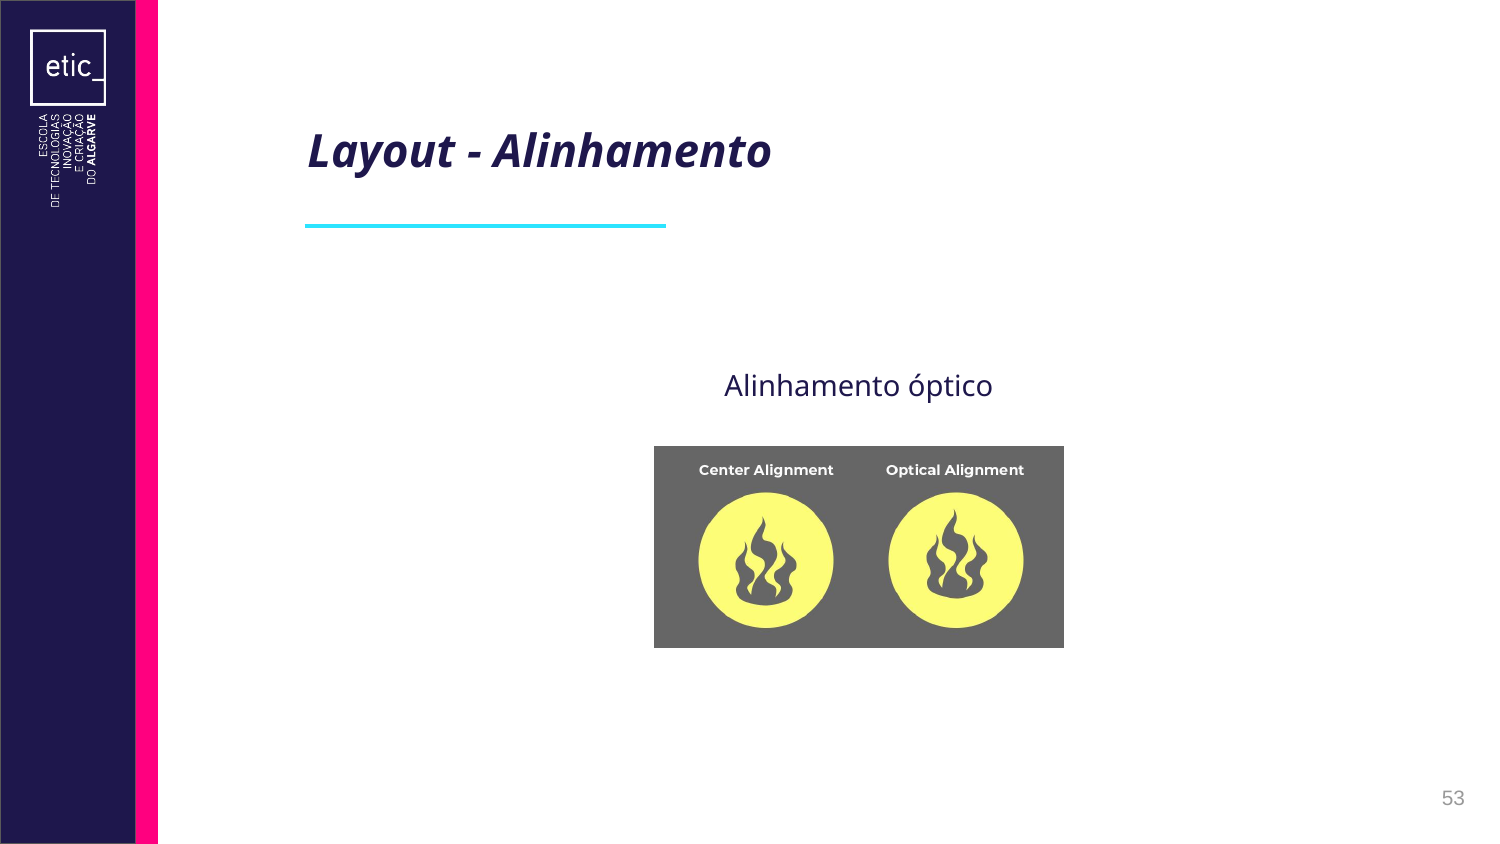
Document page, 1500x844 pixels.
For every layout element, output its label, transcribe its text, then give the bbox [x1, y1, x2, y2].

title Layout - Alinhamento [292, 80, 1162, 219]
picture [30, 29, 106, 207]
list Alinhamento óptico [663, 346, 1055, 444]
slide_number ‹#› [1389, 764, 1480, 830]
picture [654, 446, 1064, 648]
